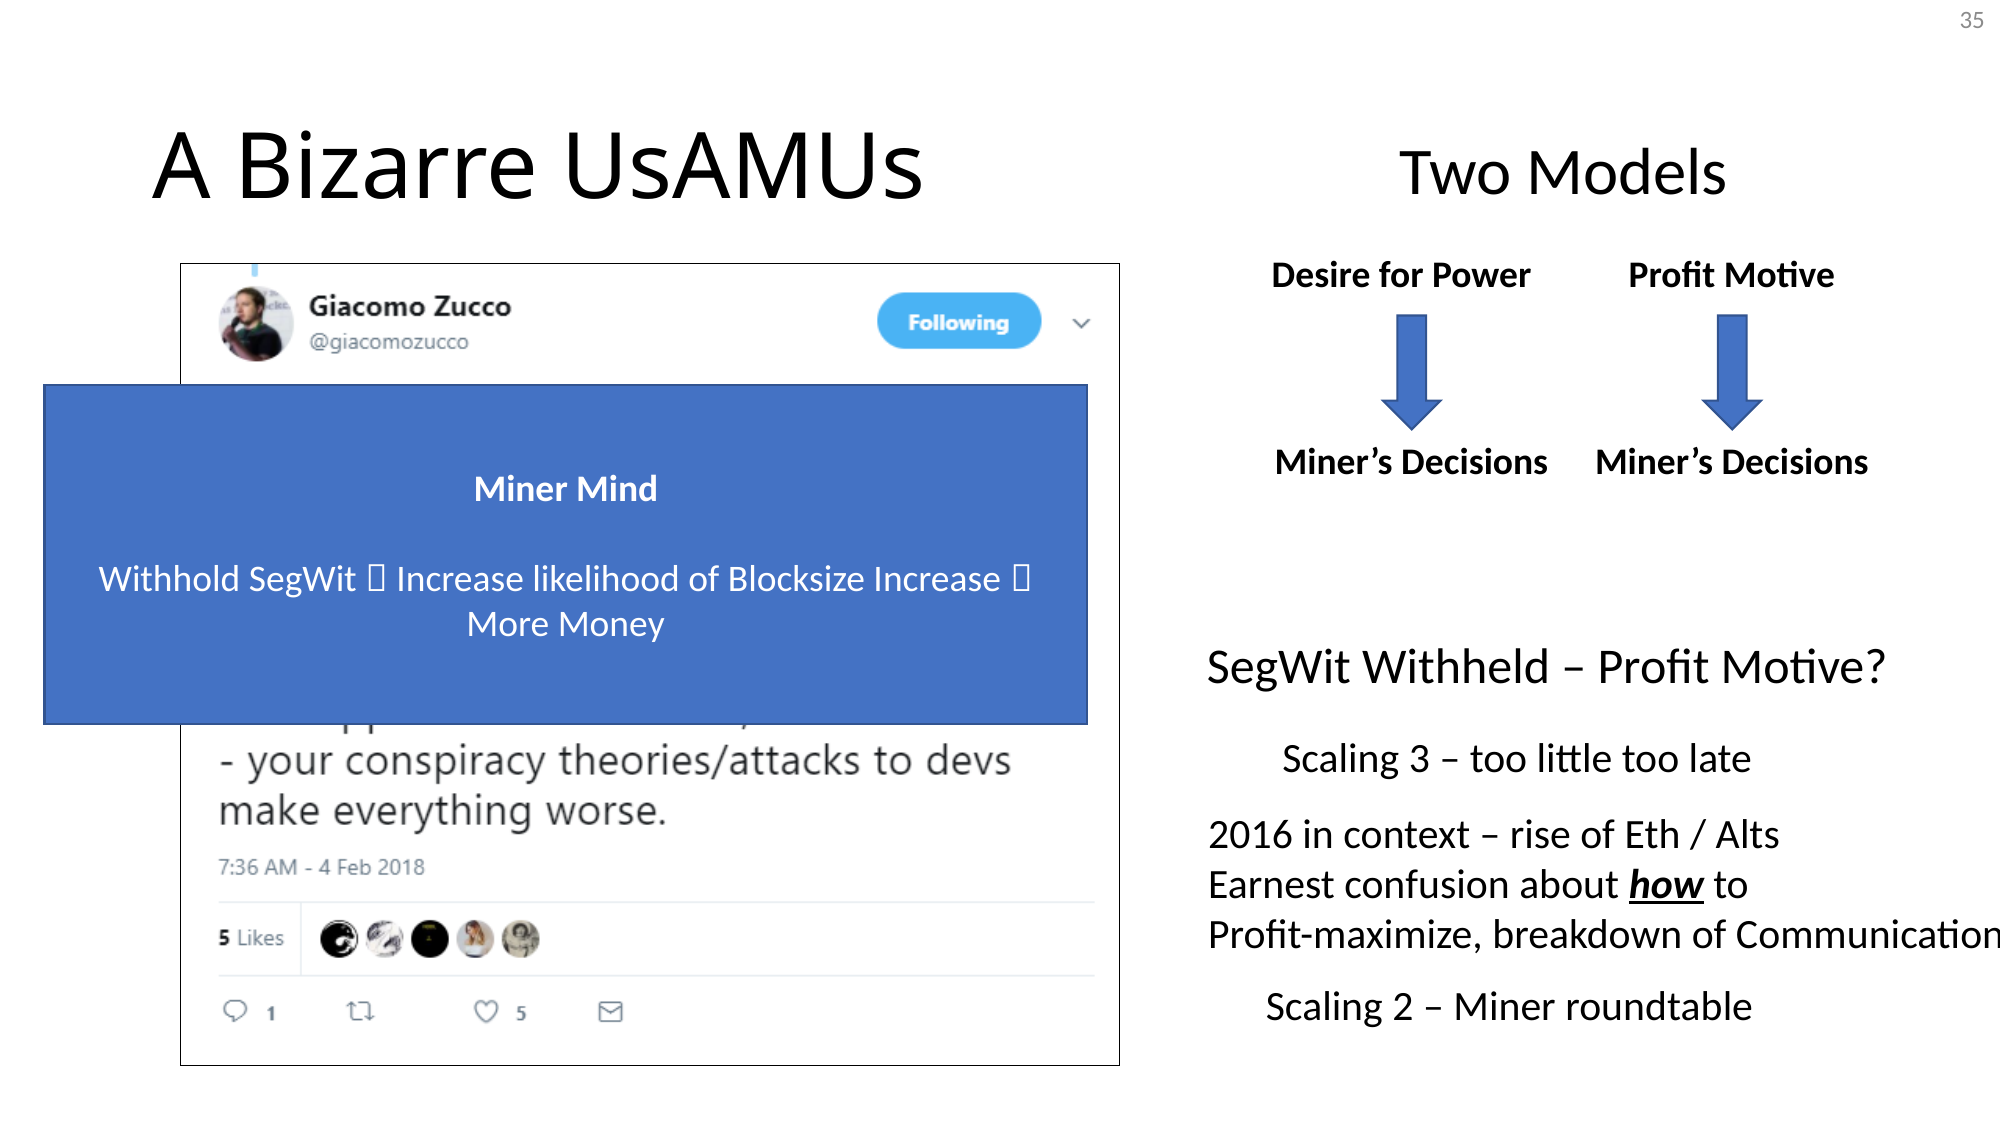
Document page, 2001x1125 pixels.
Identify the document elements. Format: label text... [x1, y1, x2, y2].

text_box Desire for Power [1256, 242, 1547, 302]
picture [180, 263, 1120, 1066]
text_box Miner Mind Withhold SegWit  Increase likelihood of Blocksize Increase  More Money [43, 384, 180, 725]
text_box Two Models [1384, 120, 1744, 216]
text_box Miner’s Decisions [1259, 429, 1564, 490]
text_box Scaling 3 – too little too late [1267, 723, 1768, 789]
text_box [1380, 314, 1443, 431]
text_box [1701, 314, 1764, 431]
slide_number 35 [1550, 0, 2000, 49]
title A Bizarre UsAMUs [137, 59, 1863, 278]
text_box SegWit Withheld – Profit Motive? [1192, 625, 1903, 701]
text_box Miner’s Decisions [1580, 429, 1884, 490]
text_box Profit Motive [1613, 242, 1851, 302]
text_box Scaling 2 – Miner roundtable [1251, 971, 1769, 1037]
text_box 2016 in context – rise of Eth / Alts Earnest confusion about how to Profit-maximize, breakdown of Communication [1193, 799, 2000, 965]
